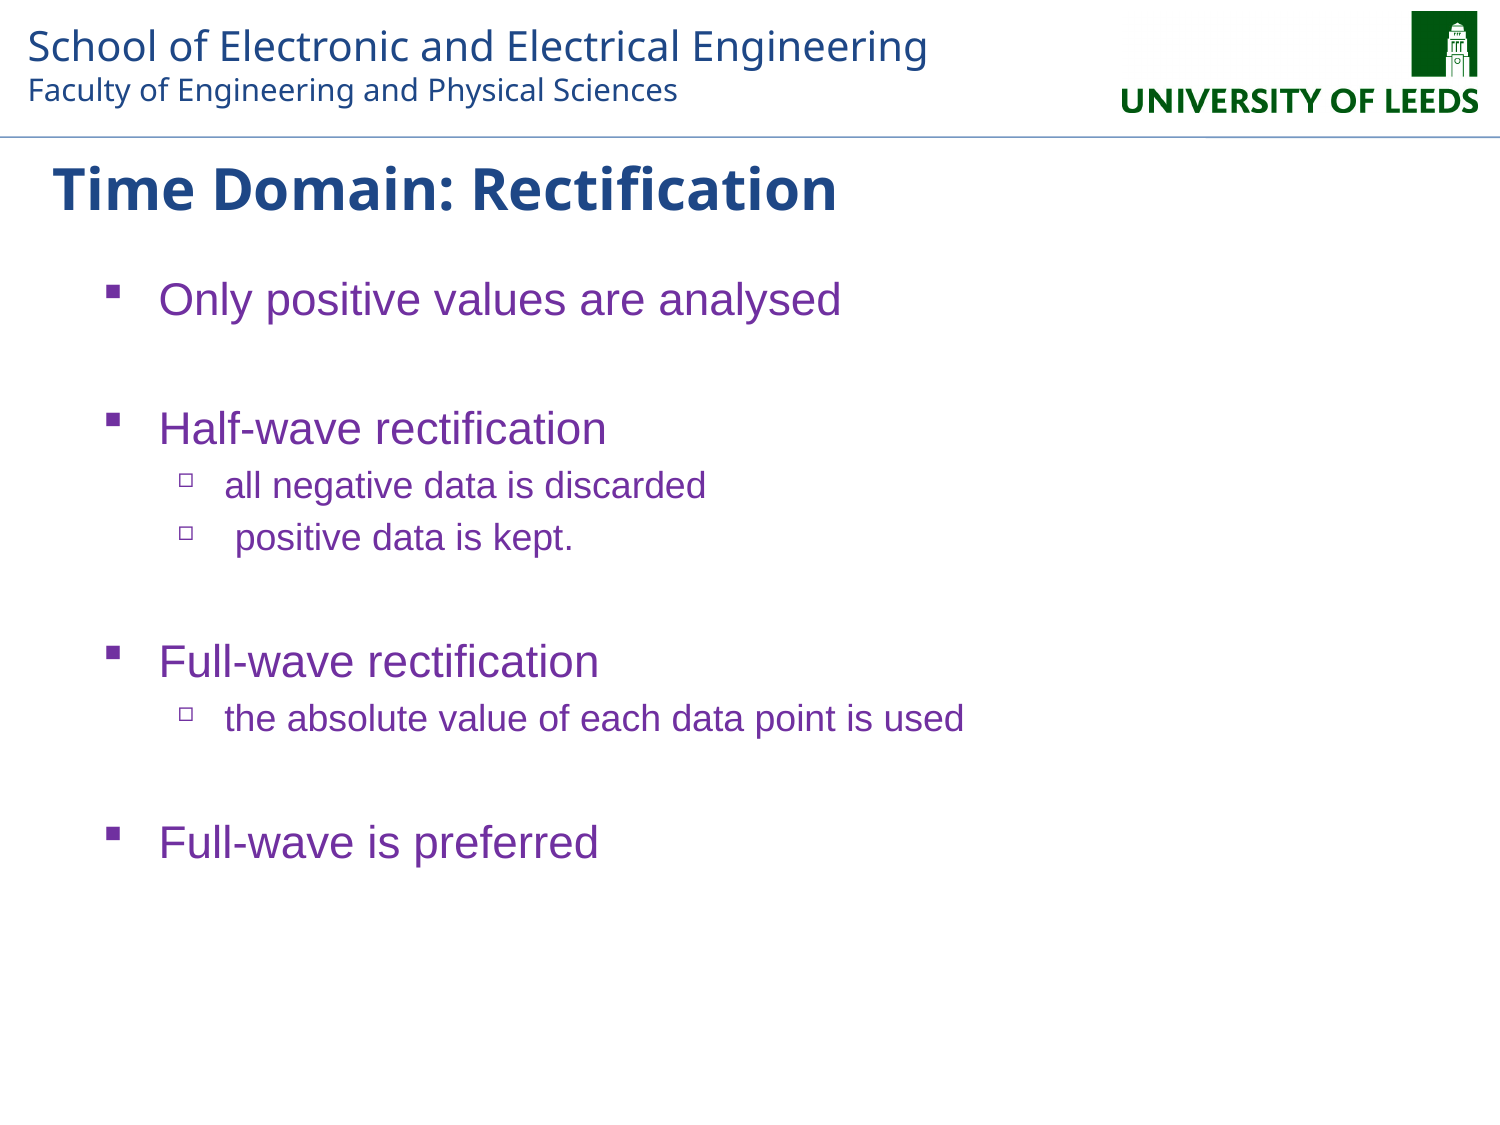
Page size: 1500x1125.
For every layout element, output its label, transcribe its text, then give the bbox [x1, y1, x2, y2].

picture [1122, 11, 1478, 113]
list Only positive values are analysed Half-wave rectification all negative data is discarded positive data is kept. Full-wave rectification the absolute value of each data point is used Full-wave is preferred [87, 262, 1388, 976]
title Time Domain: Rectification [37, 137, 1388, 238]
